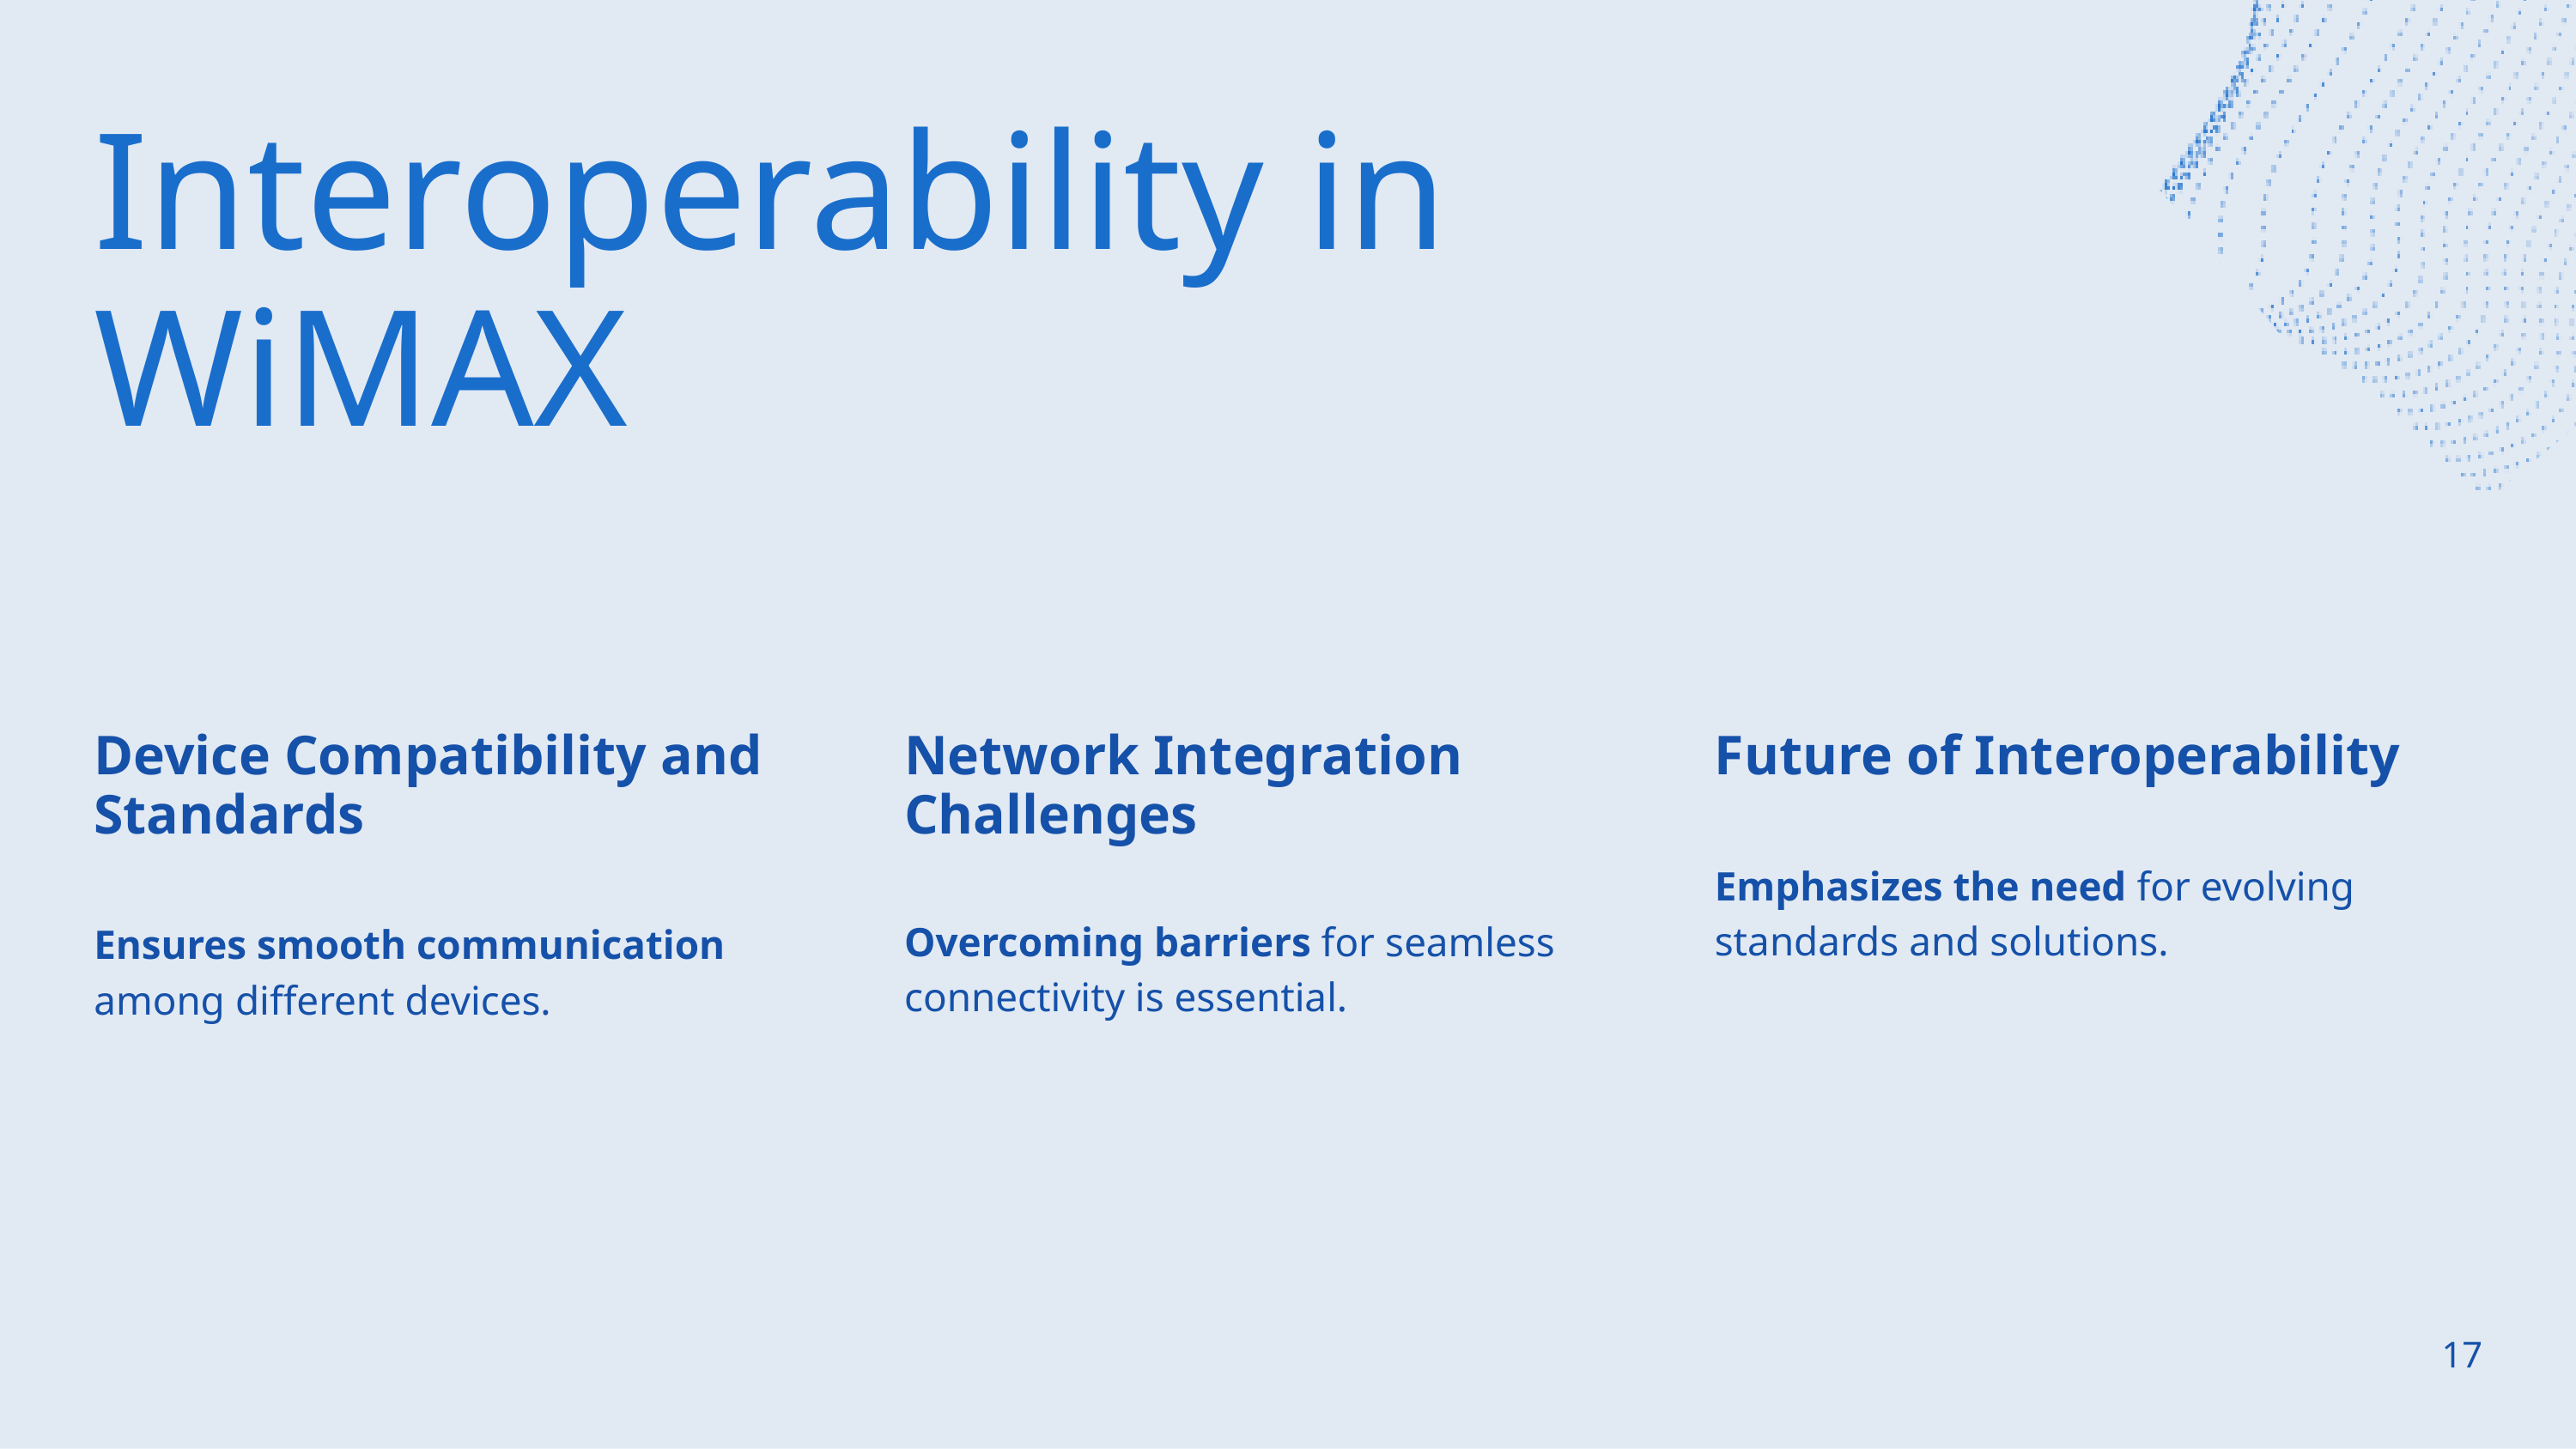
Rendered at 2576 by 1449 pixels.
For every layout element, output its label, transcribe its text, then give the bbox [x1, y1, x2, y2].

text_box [1714, 724, 2482, 961]
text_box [903, 724, 1673, 1017]
text_box Interoperability in WiMAX [94, 104, 1672, 459]
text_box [94, 724, 862, 1020]
text_box [2001, 0, 2576, 535]
text_box 17 [2441, 1325, 2483, 1376]
